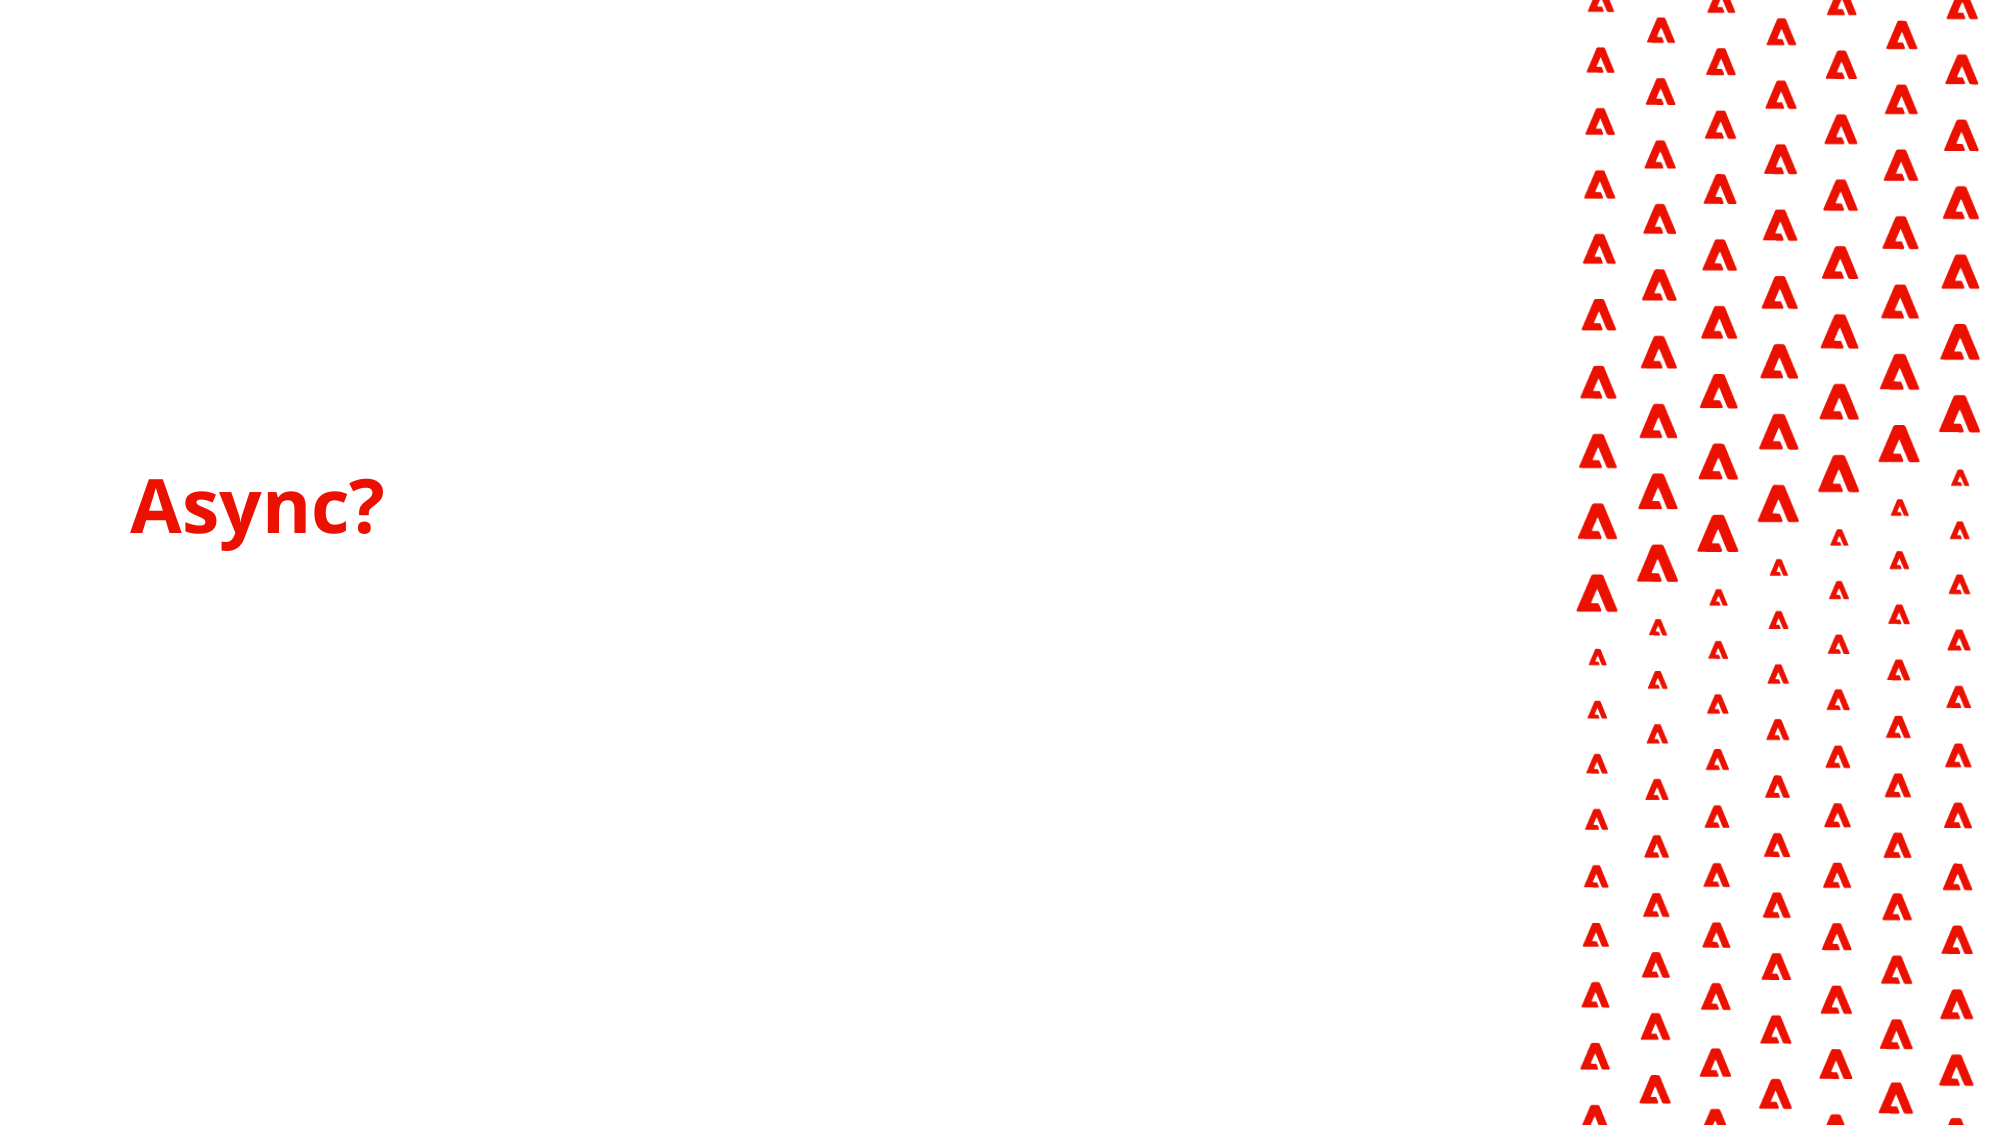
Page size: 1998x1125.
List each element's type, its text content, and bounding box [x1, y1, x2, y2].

title Async? [129, 458, 1100, 689]
picture [0, 0, 1998, 1125]
